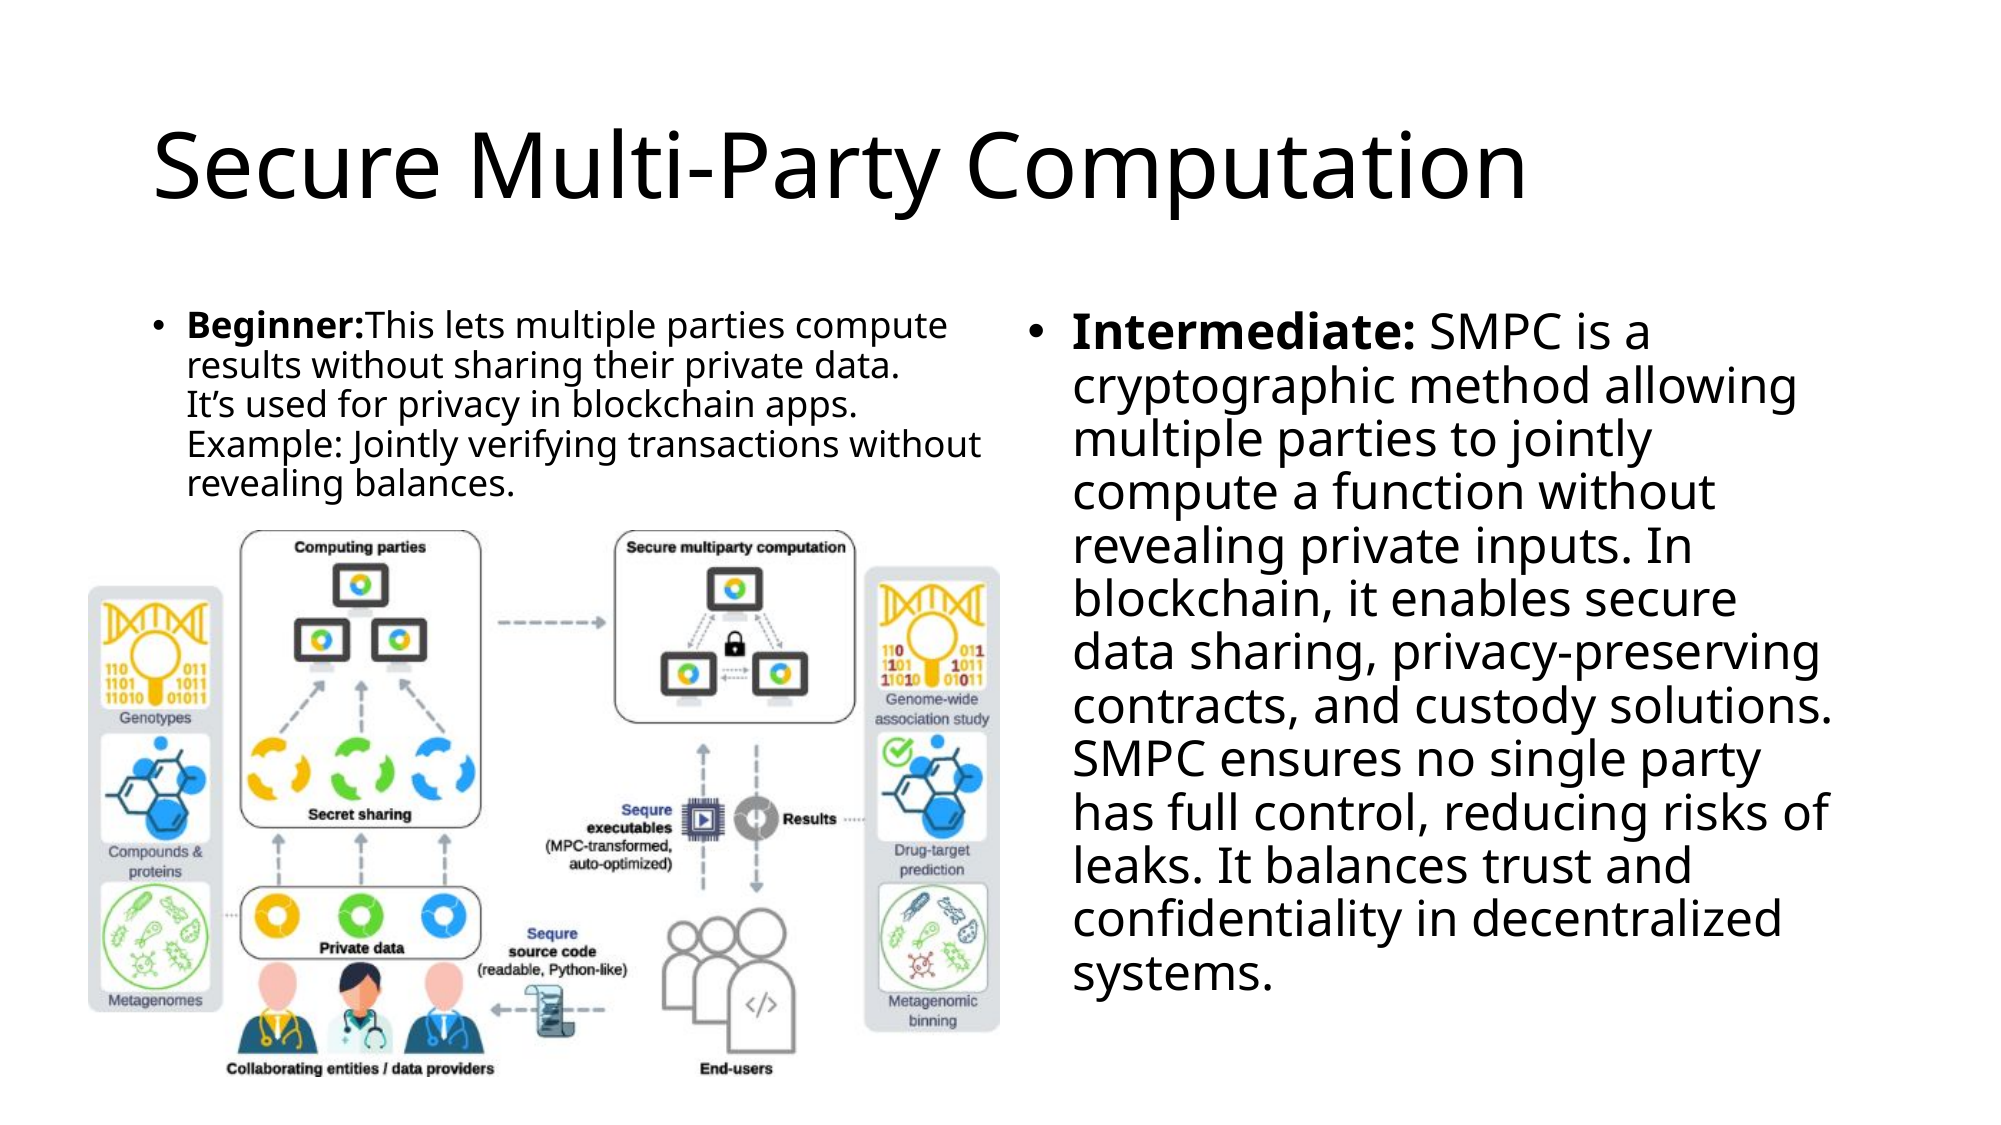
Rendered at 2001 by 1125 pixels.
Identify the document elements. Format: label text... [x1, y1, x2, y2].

picture [88, 529, 1001, 1077]
list Beginner:This lets multiple parties compute results without sharing their private data. It’s used for privacy in blockchain apps. Example: Jointly verifying transactions without revealing balances. [137, 299, 1012, 517]
title Secure Multi-Party Computation [137, 59, 1863, 278]
list Intermediate: SMPC is a cryptographic method allowing multiple parties to jointly compute a function without revealing private inputs. In blockchain, it enables secure data sharing, privacy-preserving contracts, and custody solutions. SMPC ensures no single party has full control, reducing risks of leaks. It balances trust and confidentiality in decentralized systems. [1012, 299, 1863, 1014]
